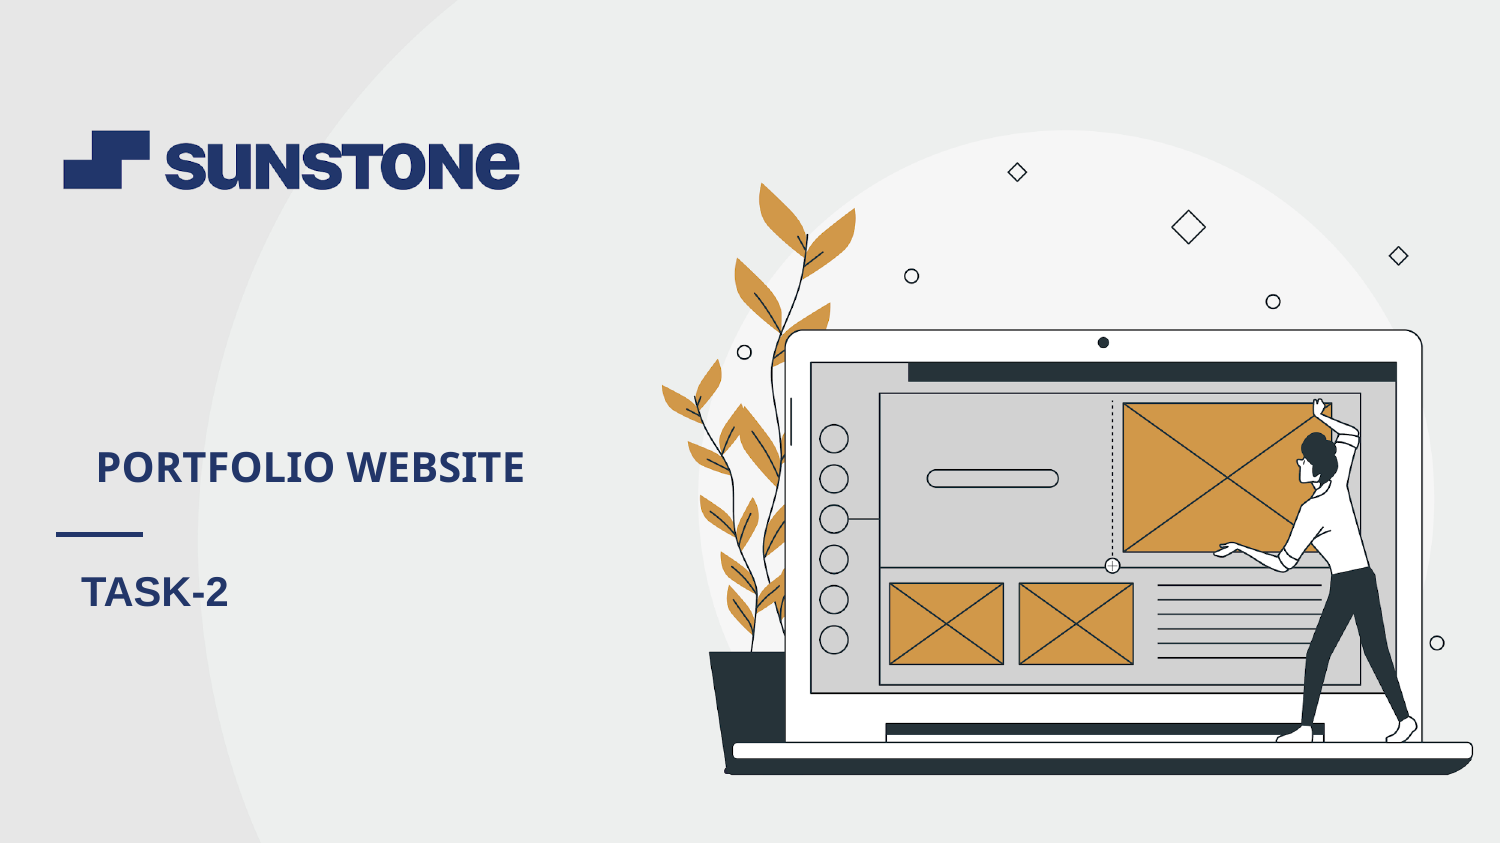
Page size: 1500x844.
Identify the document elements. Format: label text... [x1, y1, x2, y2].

list PORTFOLIO WEBSITE [42, 433, 587, 506]
text_box TASK-2 [66, 557, 295, 623]
picture [0, 0, 1500, 843]
